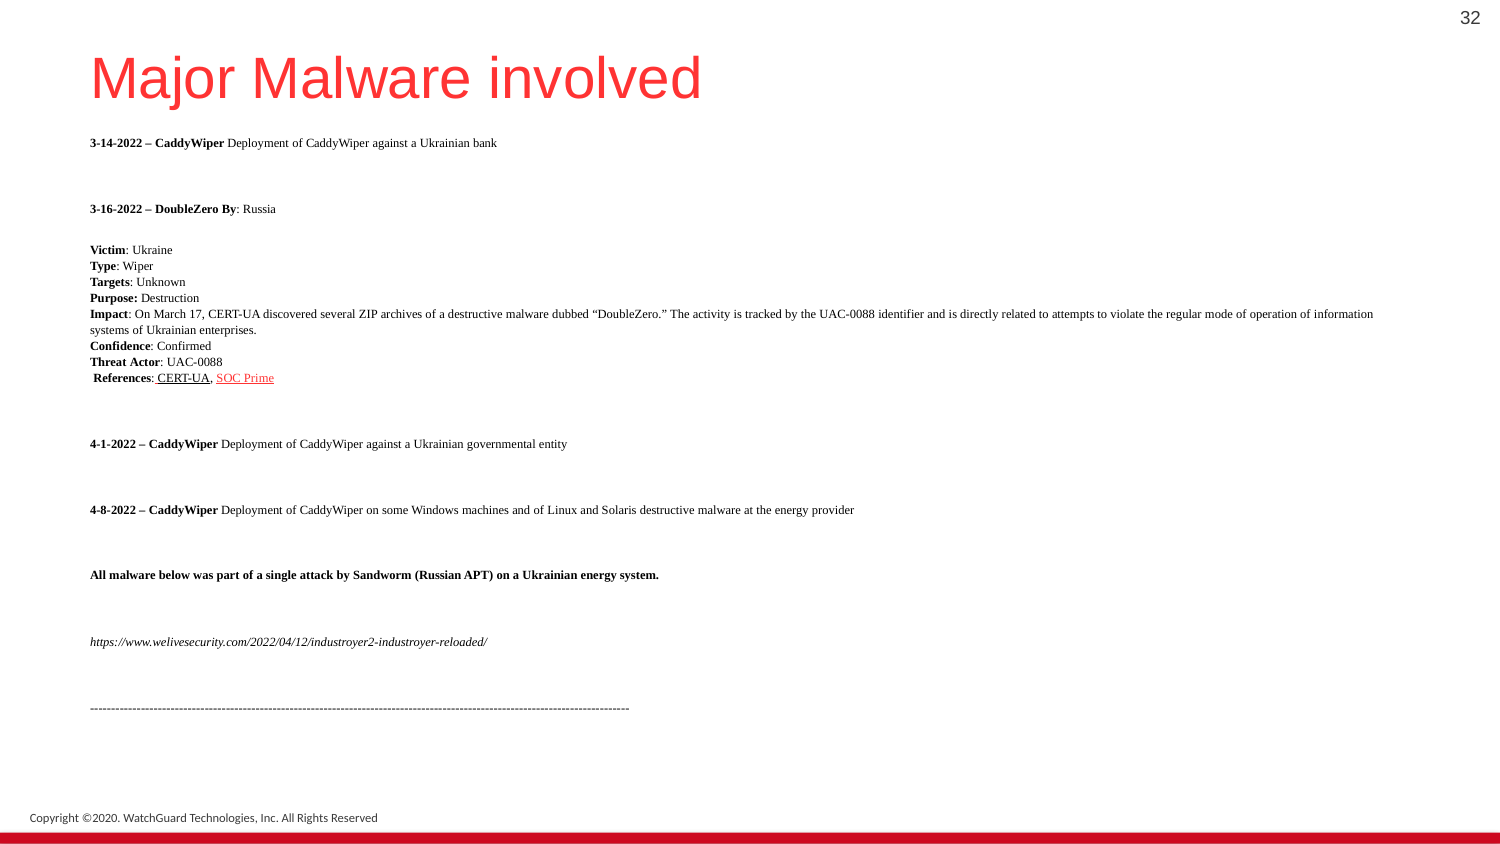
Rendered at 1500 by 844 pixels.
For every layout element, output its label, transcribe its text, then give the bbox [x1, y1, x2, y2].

list 3-14-2022 – CaddyWiper Deployment of CaddyWiper against a Ukrainian bank 3-16-2022 – DoubleZero By: Russia Victim: Ukraine Type: Wiper Targets: Unknown Purpose: Destruction Impact: On March 17, CERT-UA discovered several ZIP archives of a destructive malware dubbed “DoubleZero.” The activity is tracked by the UAC-0088 identifier and is directly related to attempts to violate the regular mode of operation of information systems of Ukrainian enterprises. Confidence: Confirmed Threat Actor: UAC-0088 References: CERT-UA, SOC Prime 4-1-2022 – CaddyWiper Deployment of CaddyWiper against a Ukrainian governmental entity 4-8-2022 – CaddyWiper Deployment of CaddyWiper on some Windows machines and of Linux and Solaris destructive malware at the energy provider All malware below was part of a single attack by Sandworm (Russian APT) on a Ukrainian energy system. https://www.welivesecurity.com/2022/04/12/industroyer2-industroyer-reloaded/ ------------------------------------------------------------------------------------------------------------------------------- [75, 126, 1425, 755]
slide_number 32 [1398, 0, 1497, 40]
title Major Malware involved [75, 33, 1425, 117]
